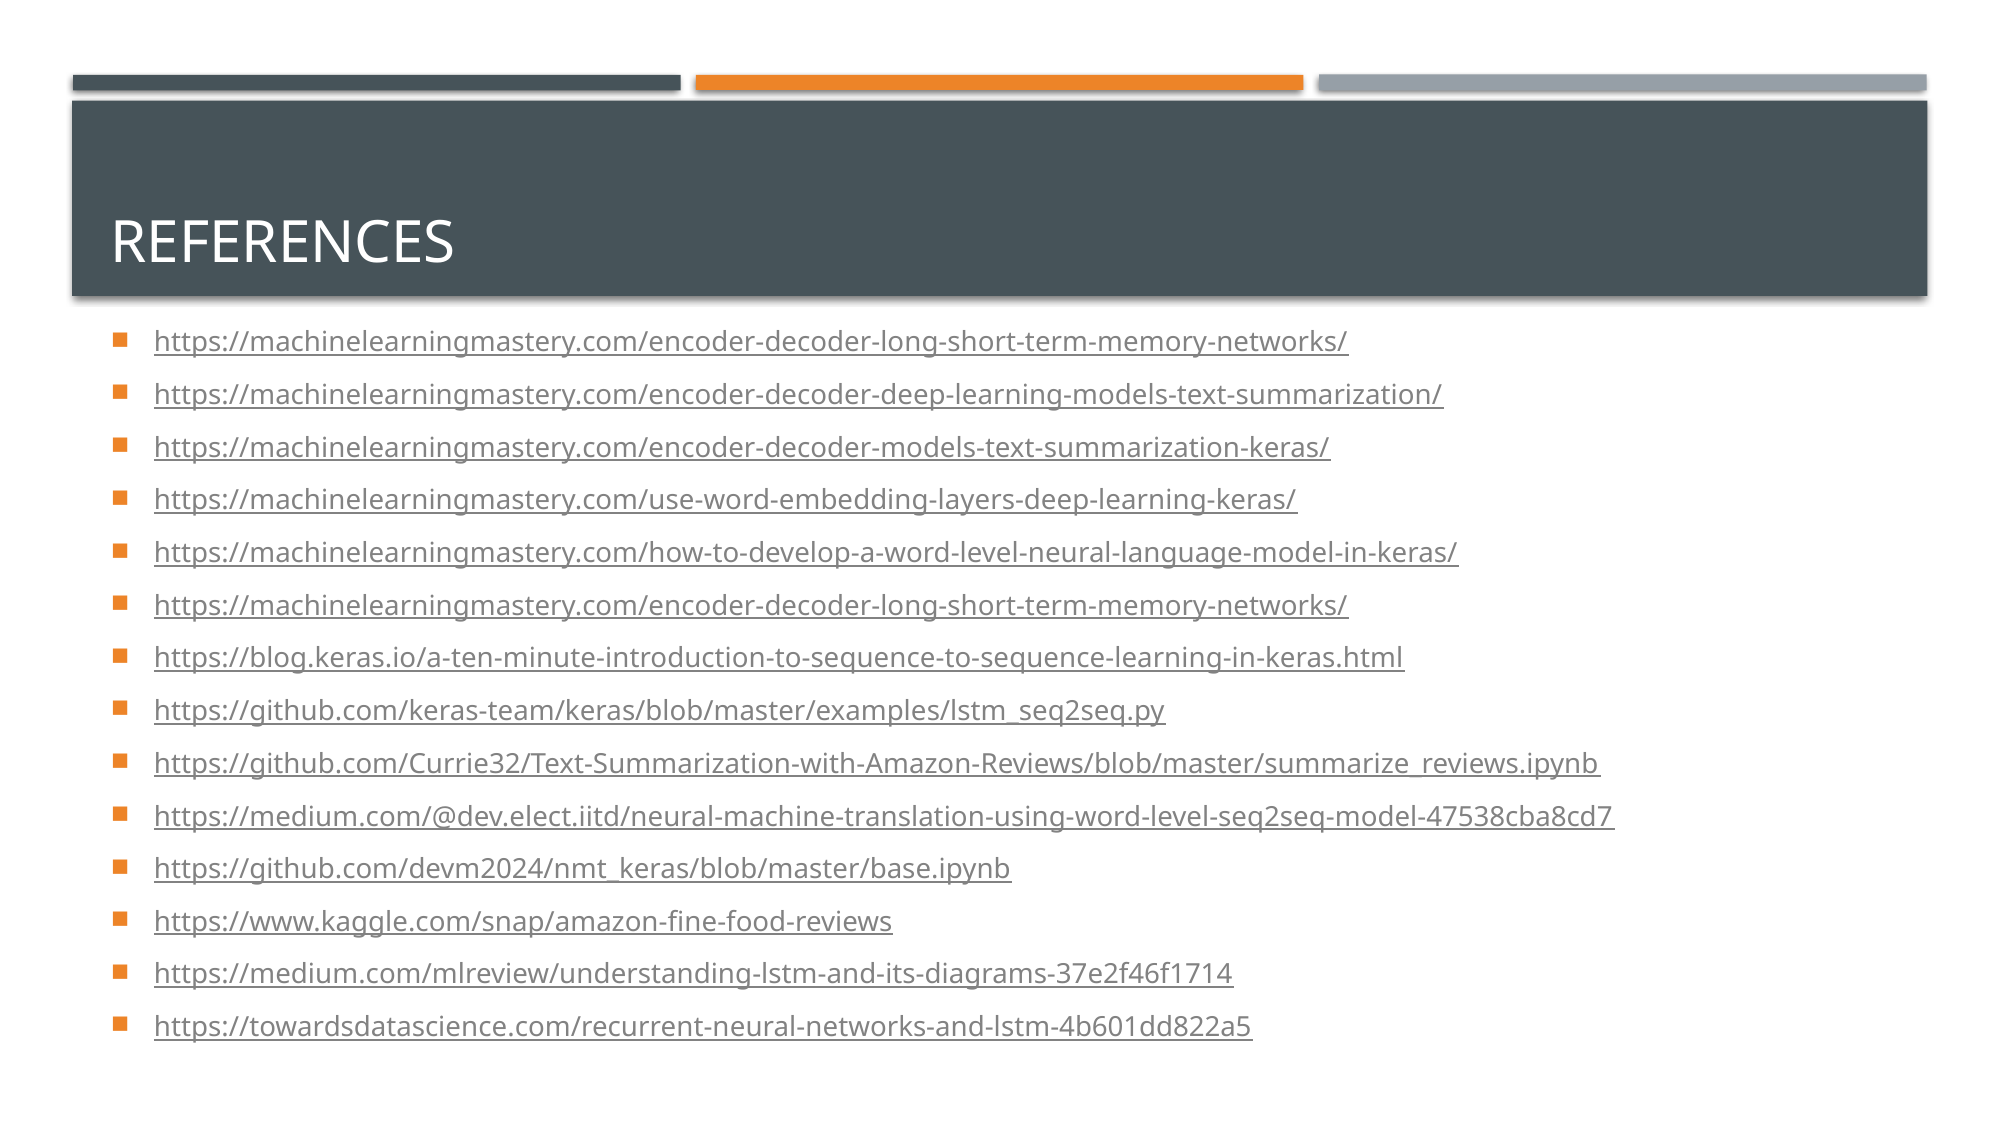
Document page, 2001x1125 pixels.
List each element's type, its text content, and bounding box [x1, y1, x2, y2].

title references [95, 115, 1905, 282]
list https://machinelearningmastery.com/encoder-decoder-long-short-term-memory-networks/ https://machinelearningmastery.com/encoder-decoder-deep-learning-models-text-summarization/ https://machinelearningmastery.com/encoder-decoder-models-text-summarization-keras/ https://machinelearningmastery.com/use-word-embedding-layers-deep-learning-keras/ https://machinelearningmastery.com/how-to-develop-a-word-level-neural-language-model-in-keras/ https://machinelearningmastery.com/encoder-decoder-long-short-term-memory-networks/ https://blog.keras.io/a-ten-minute-introduction-to-sequence-to-sequence-learning-in-keras.html https://github.com/keras-team/keras/blob/master/examples/lstm_seq2seq.py https://github.com/Currie32/Text-Summarization-with-Amazon-Reviews/blob/master/summarize_reviews.ipynb https://medium.com/@dev.elect.iitd/neural-machine-translation-using-word-level-seq2seq-model-47538cba8cd7 https://github.com/devm2024/nmt_keras/blob/master/base.ipynb https://www.kaggle.com/snap/amazon-fine-food-reviews https://medium.com/mlreview/understanding-lstm-and-its-diagrams-37e2f46f1714 https://towardsdatascience.com/recurrent-neural-networks-and-lstm-4b601dd822a5 [95, 316, 1905, 1055]
